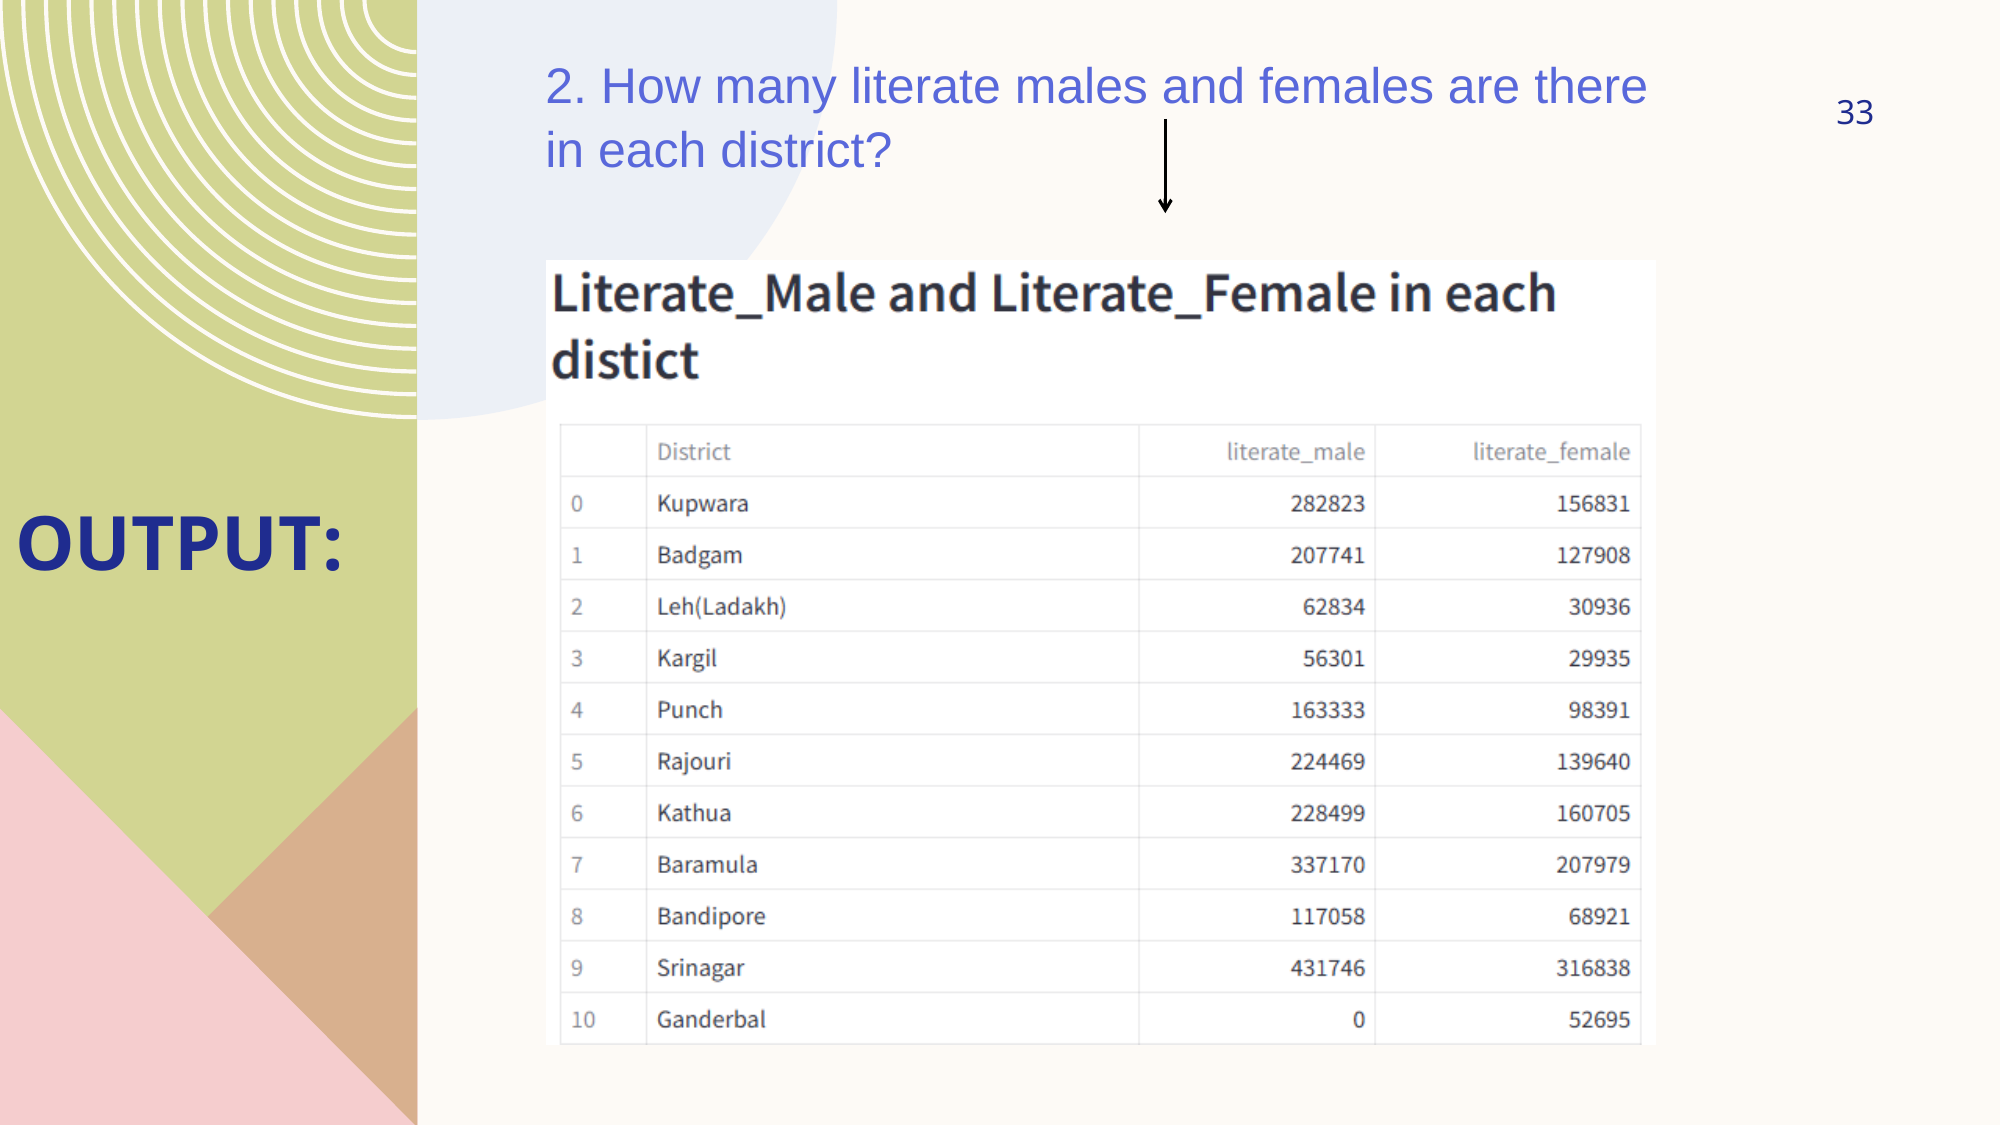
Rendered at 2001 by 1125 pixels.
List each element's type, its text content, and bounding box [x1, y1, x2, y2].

slide_number 33 [1699, 75, 1875, 153]
picture [546, 260, 1656, 1045]
title Output: [0, 481, 413, 586]
text_box 2. How many literate males and females are there in each district? [530, 42, 1672, 186]
